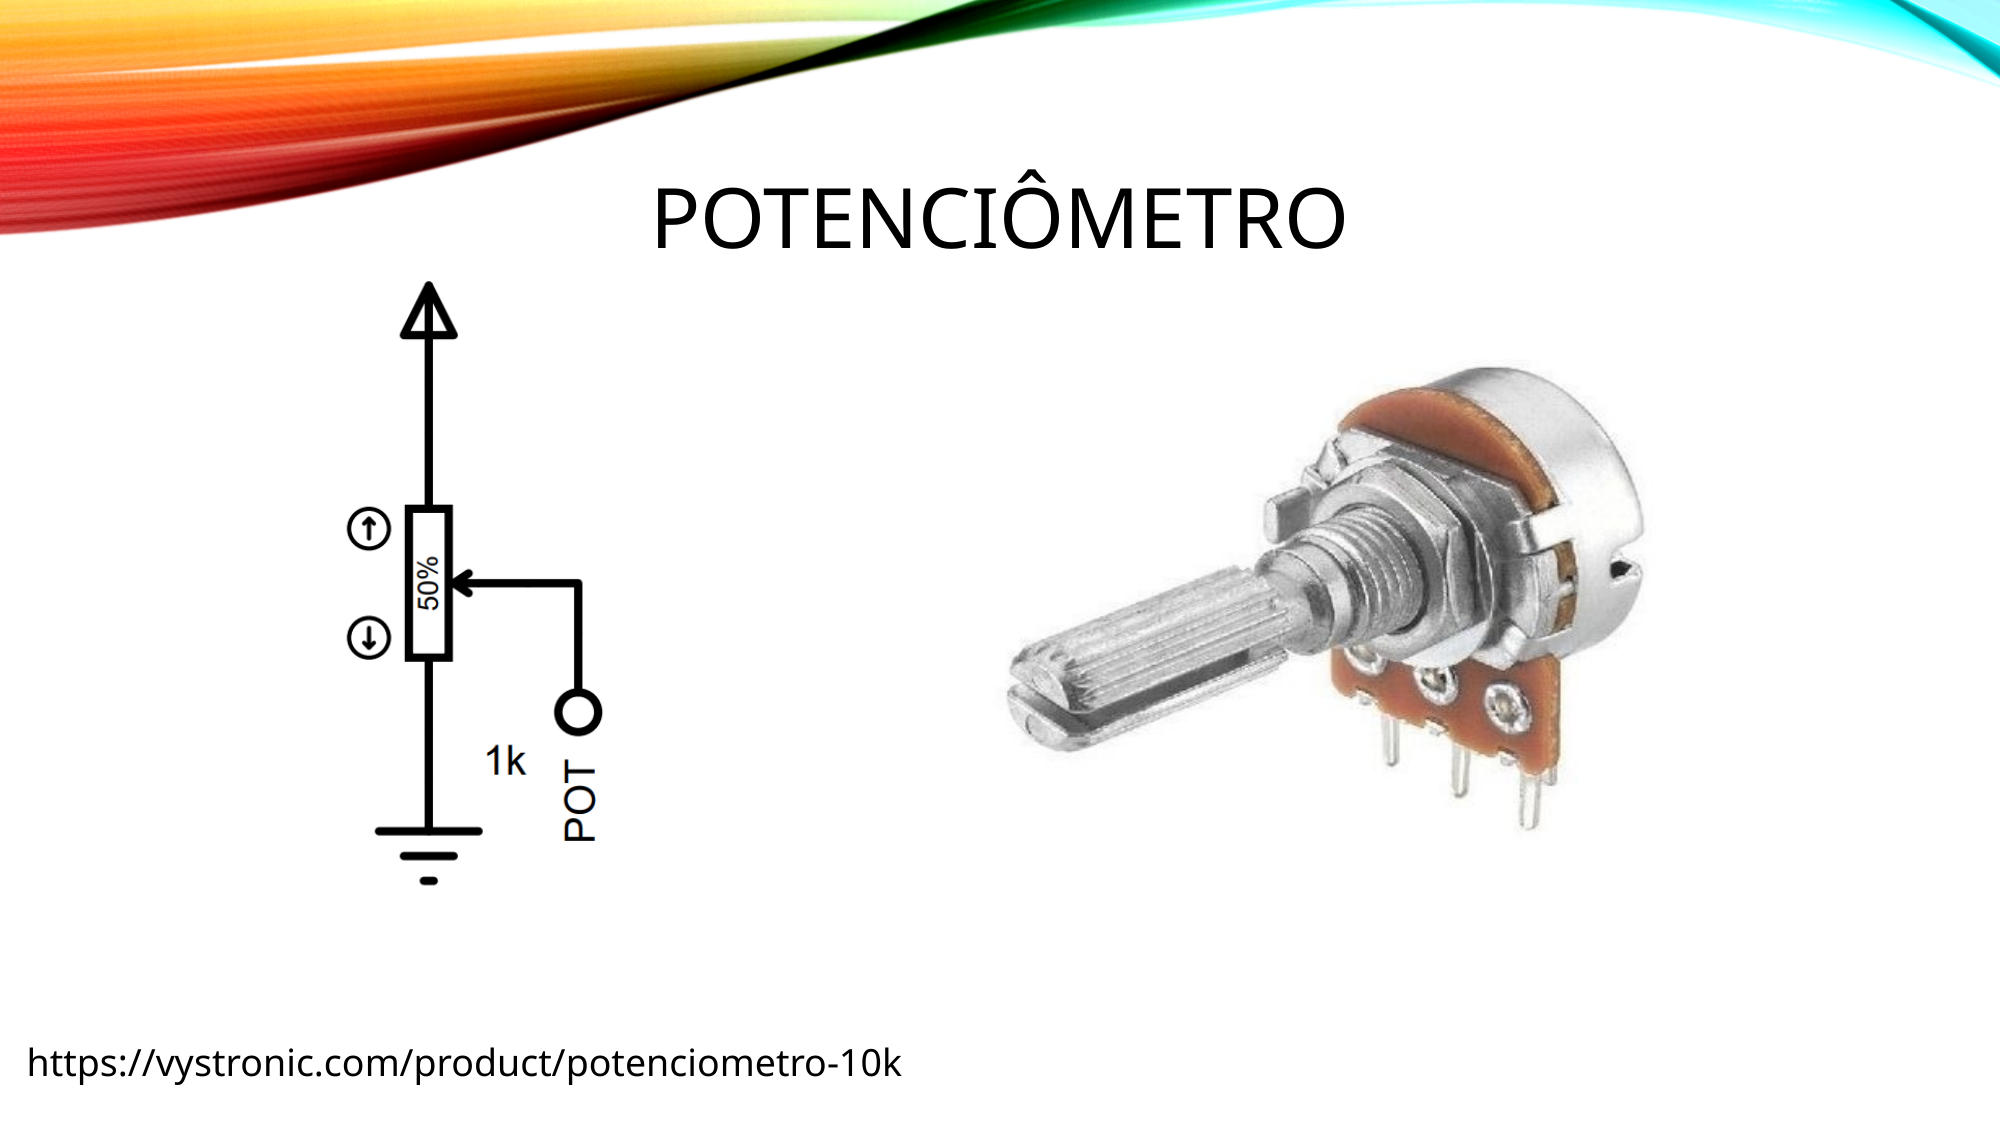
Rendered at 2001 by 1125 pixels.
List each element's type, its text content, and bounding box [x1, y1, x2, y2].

text_box https://vystronic.com/product/potenciometro-10k/ [11, 1031, 1012, 1091]
picture [326, 273, 624, 904]
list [954, 273, 1801, 1062]
title Potenciômetro [293, 115, 1707, 329]
picture [0, 0, 2000, 237]
